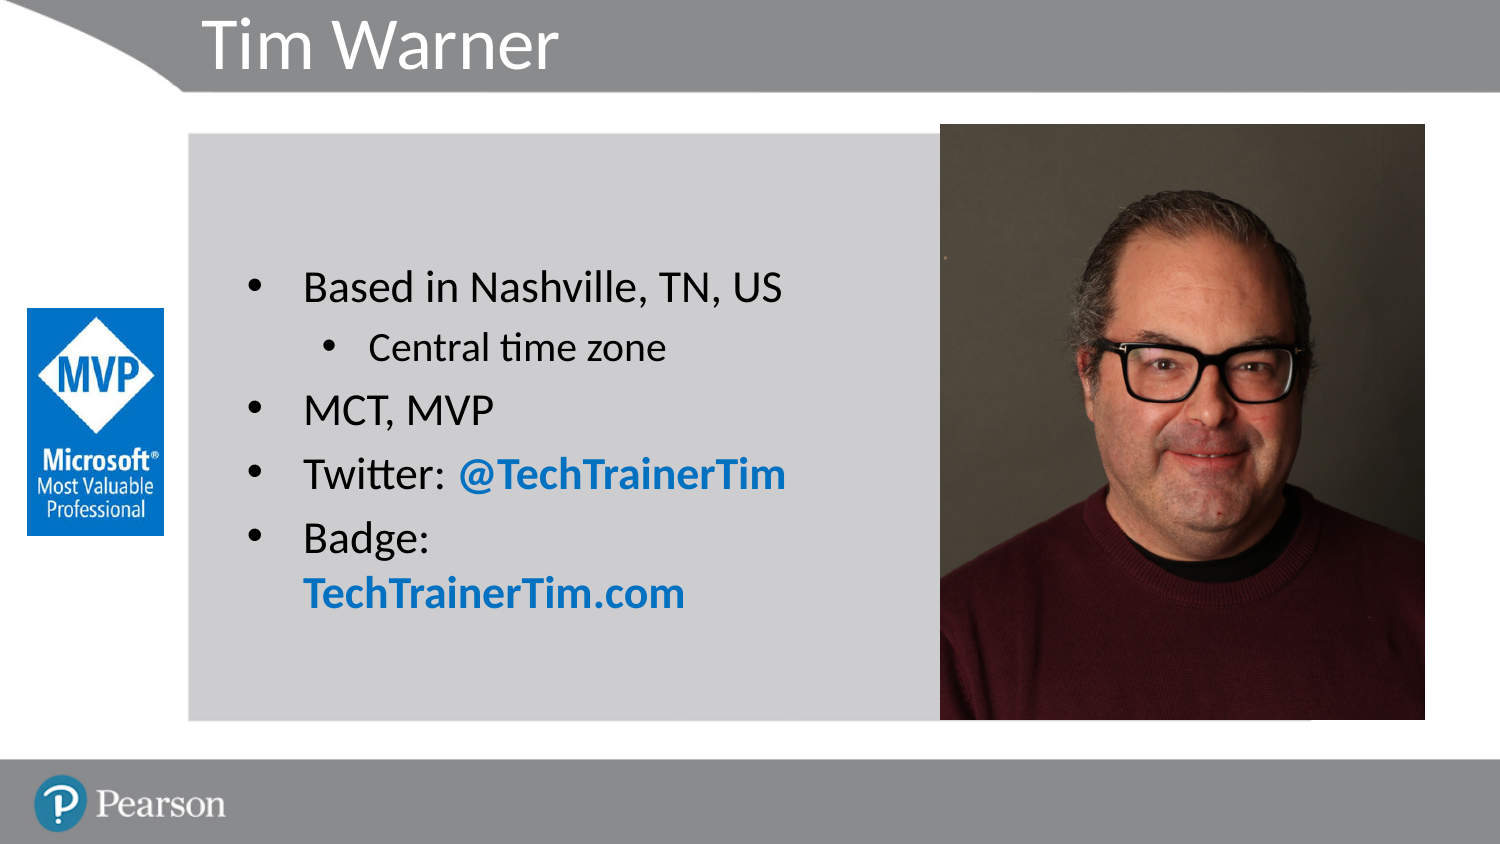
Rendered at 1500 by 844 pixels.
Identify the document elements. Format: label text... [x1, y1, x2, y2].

picture [0, 0, 1500, 844]
list Based in Nashville, TN, US Central time zone MCT, MVP Twitter: @TechTrainerTim Badge: TechTrainerTim.com [231, 249, 821, 719]
title Tim Warner [186, 0, 1425, 79]
